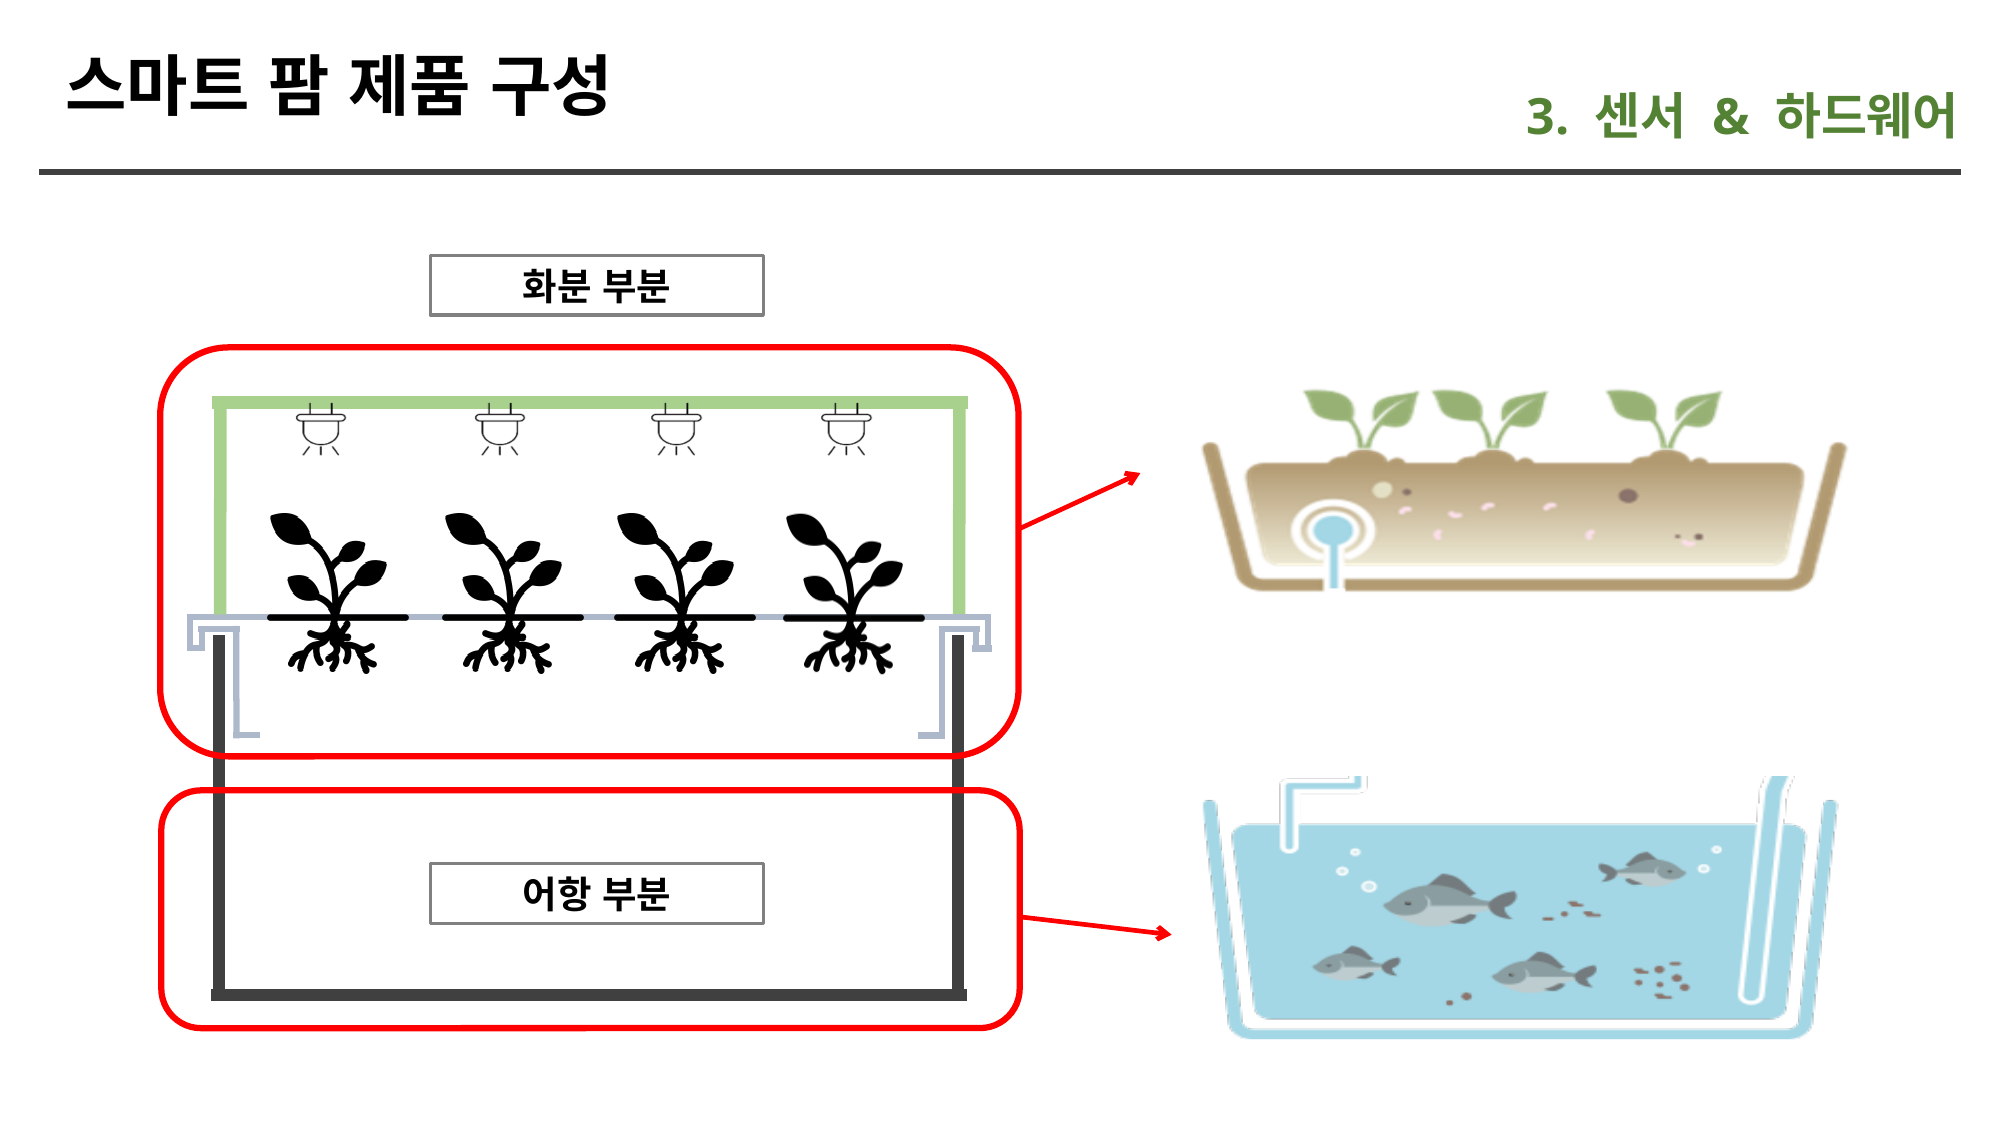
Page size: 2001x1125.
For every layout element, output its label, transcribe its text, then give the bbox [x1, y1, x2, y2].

picture [284, 402, 357, 456]
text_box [1019, 472, 1141, 529]
picture [780, 487, 932, 701]
picture [439, 487, 590, 701]
picture [810, 402, 883, 456]
text_box [160, 789, 1021, 1030]
picture [640, 402, 713, 456]
text_box 어항 부분 [430, 863, 764, 924]
picture [611, 487, 763, 701]
picture [1190, 776, 1854, 1058]
text_box [159, 346, 1020, 758]
picture [1154, 367, 1861, 609]
picture [464, 402, 536, 456]
text_box 3. 센서 & 하드웨어 [1208, 61, 1974, 168]
text_box 화분 부분 [430, 255, 764, 315]
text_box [1022, 917, 1172, 935]
text_box 스마트 팜 제품 구성 [50, 15, 1851, 153]
picture [264, 487, 415, 701]
